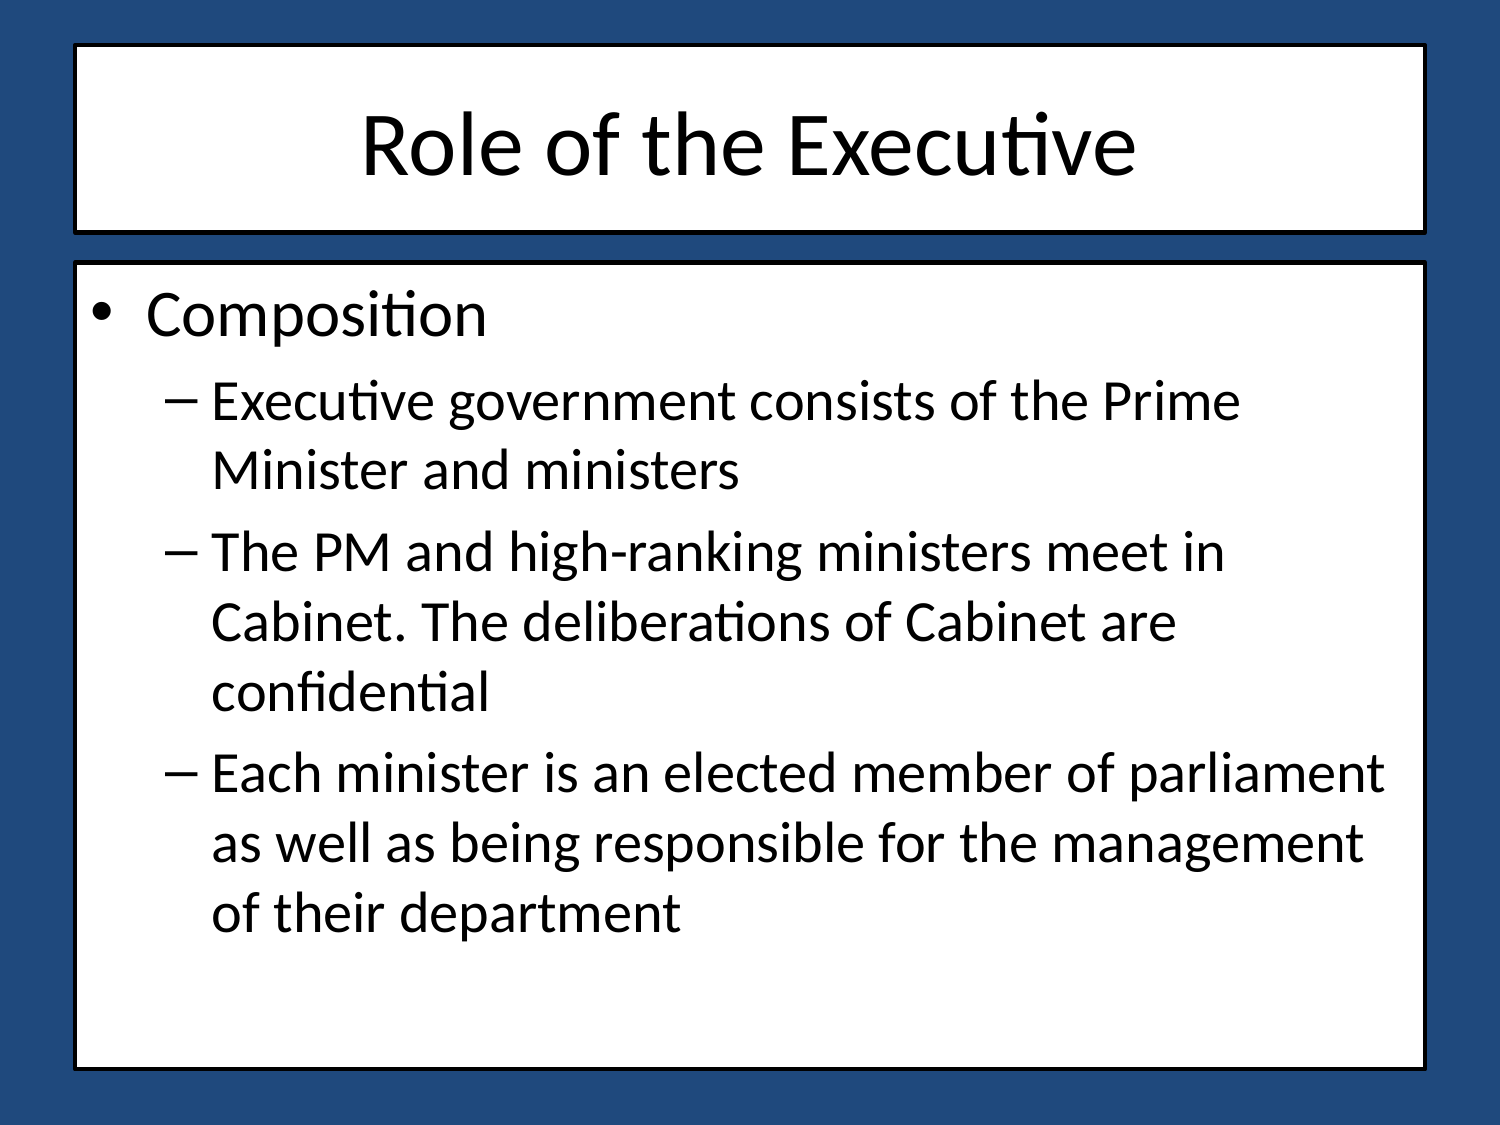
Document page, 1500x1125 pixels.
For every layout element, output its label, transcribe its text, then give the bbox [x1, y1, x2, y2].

title Role of the Executive [73, 43, 1427, 235]
list Composition Executive government consists of the Prime Minister and ministers The PM and high-ranking ministers meet in Cabinet. The deliberations of Cabinet are confidential Each minister is an elected member of parliament as well as being responsible for the management of their department [73, 260, 1427, 1071]
